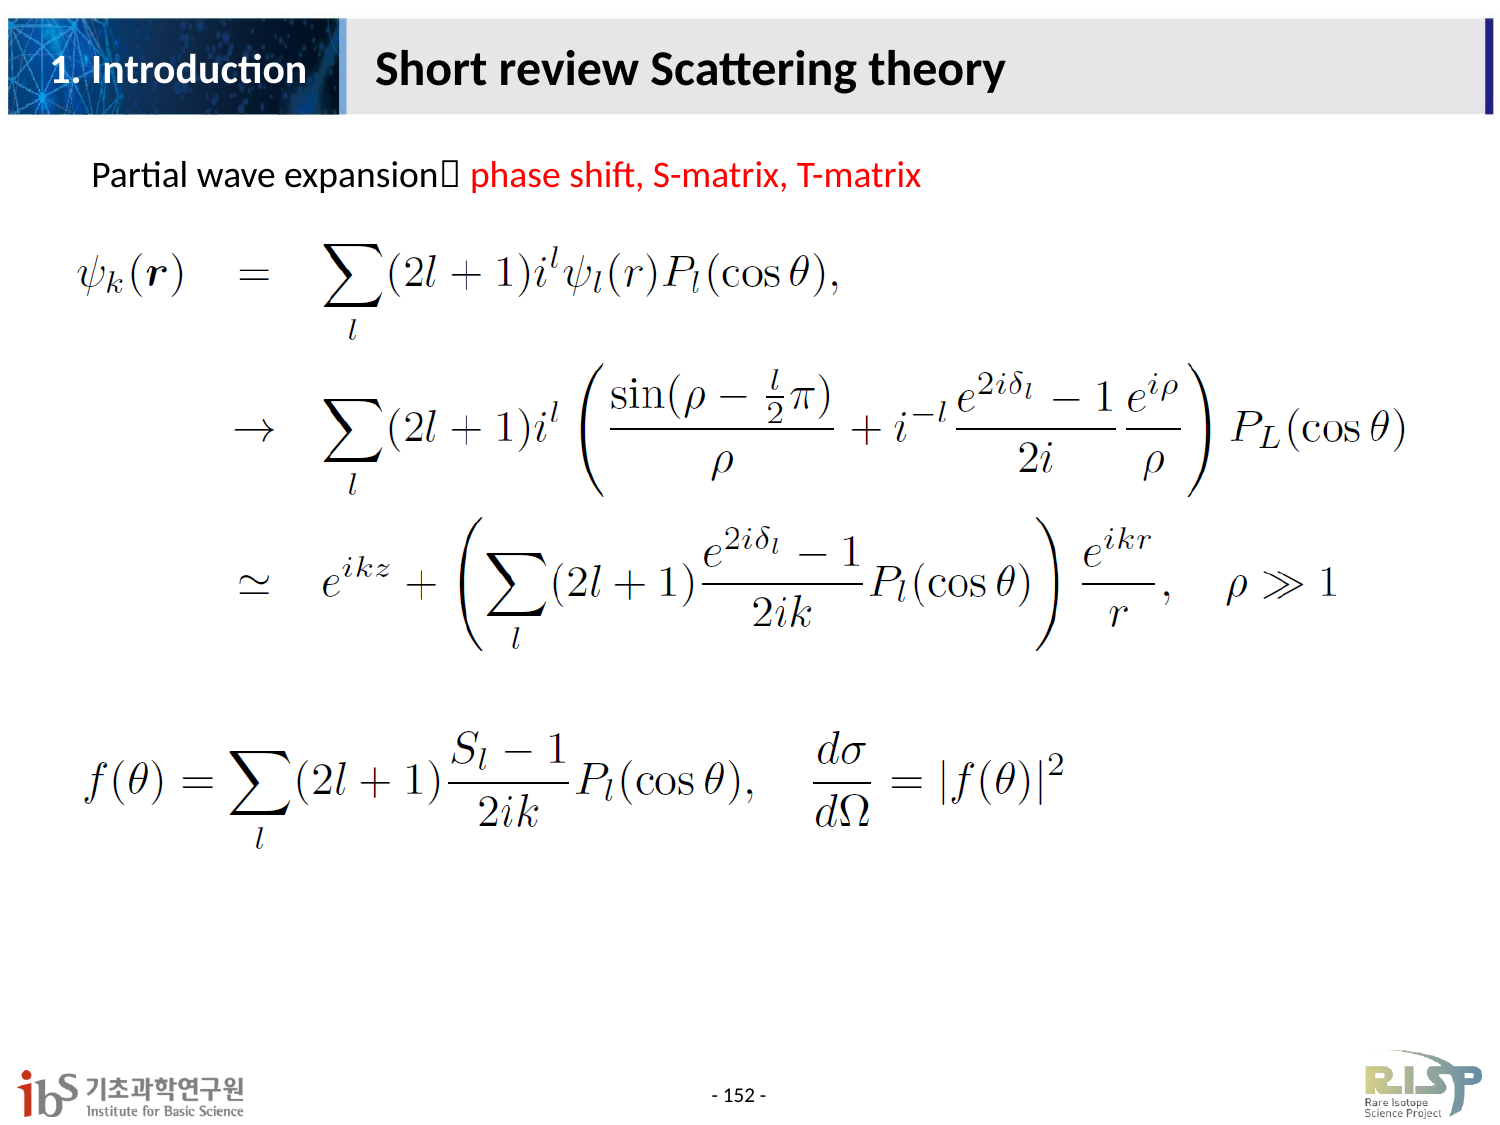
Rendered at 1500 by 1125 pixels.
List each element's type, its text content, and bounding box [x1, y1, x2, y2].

picture [73, 704, 1090, 873]
picture [59, 219, 1418, 675]
picture [17, 1070, 243, 1117]
picture [1364, 1049, 1482, 1119]
text_box Partial wave expansion phase shift, S-matrix, T-matrix [76, 142, 1164, 203]
picture [2, 10, 1500, 130]
